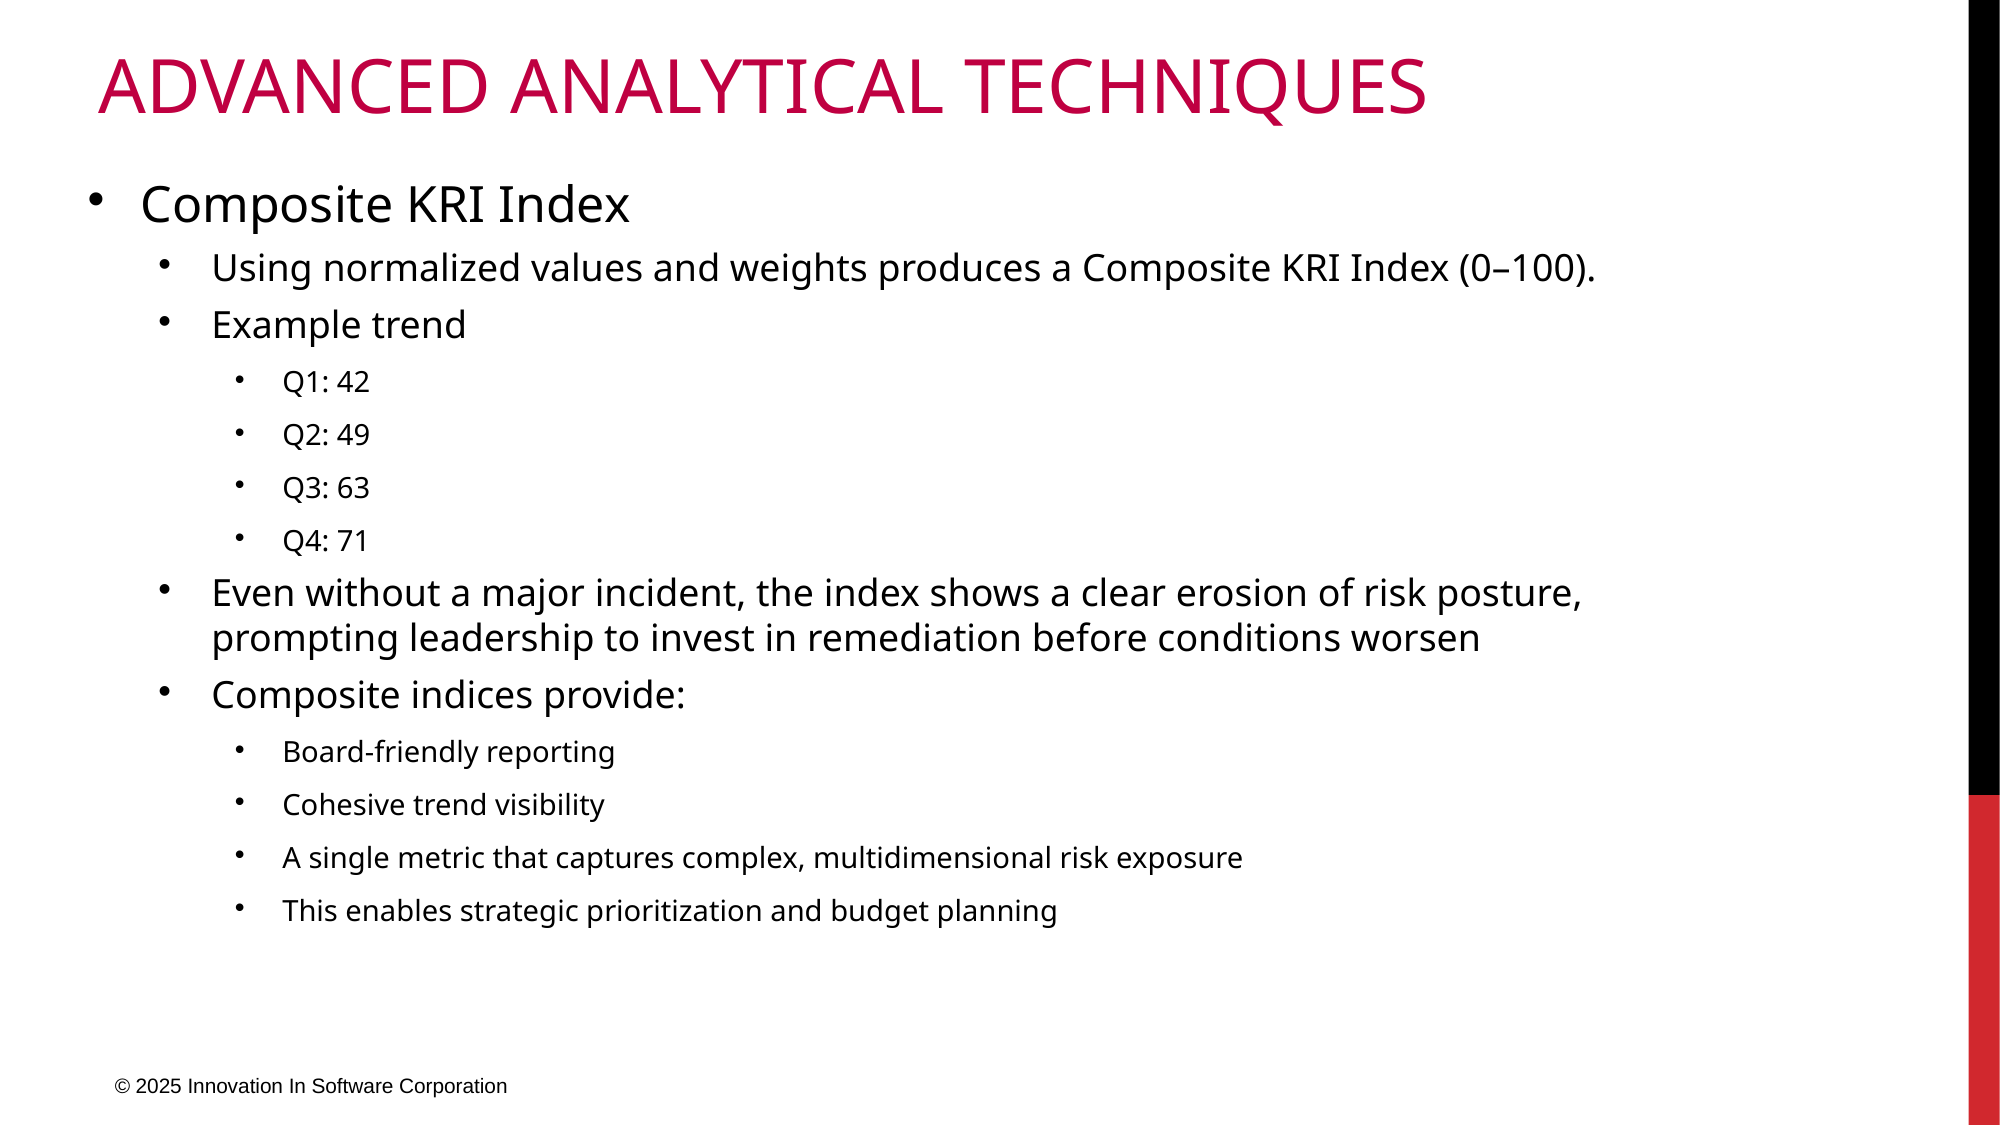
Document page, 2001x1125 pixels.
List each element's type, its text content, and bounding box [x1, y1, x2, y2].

footer © 2025 Innovation In Software Corporation [99, 1065, 850, 1112]
title Advanced Analytical Techniques [98, 0, 1770, 186]
list Composite KRI Index Using normalized values and weights produces a Composite KRI Index (0–100). Example trend Q1: 42 Q2: 49 Q3: 63 Q4: 71 Even without a major incident, the index shows a clear erosion of risk posture, prompting leadership to invest in remediation before conditions worsen Composite indices provide: Board-friendly reporting Cohesive trend visibility A single metric that captures complex, multidimensional risk exposure This enables strategic prioritization and budget planning [69, 172, 1766, 990]
